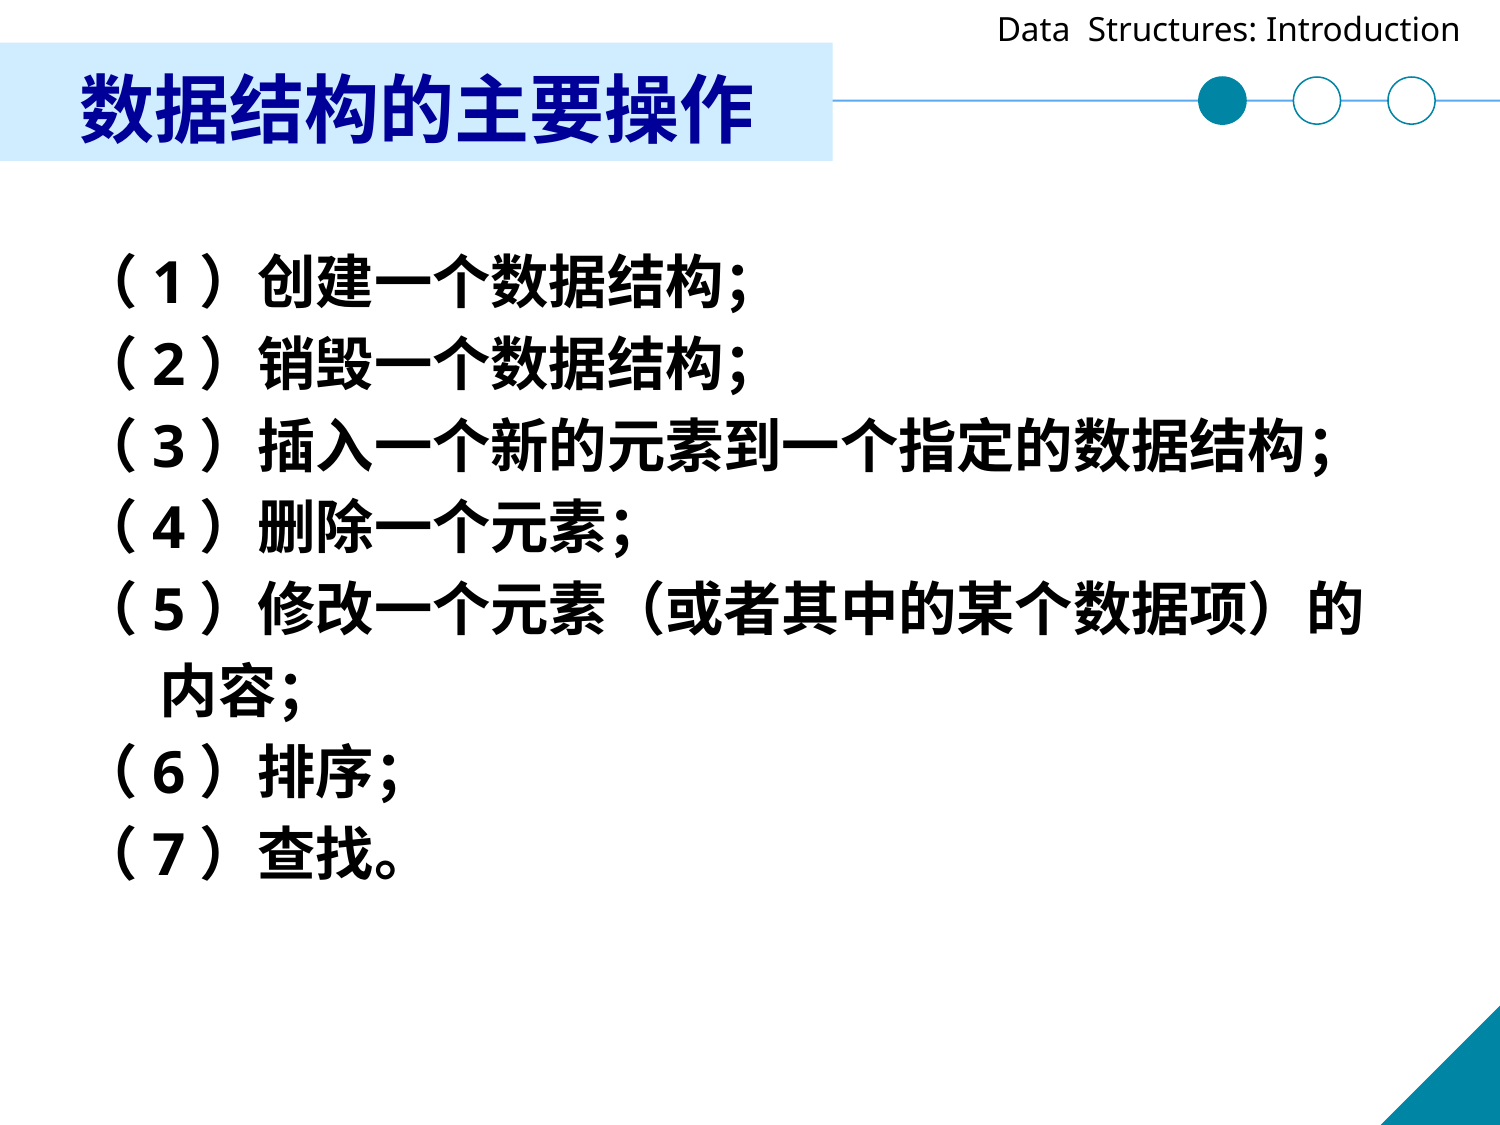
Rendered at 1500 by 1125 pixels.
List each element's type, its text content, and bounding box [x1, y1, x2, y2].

text_box [1387, 77, 1436, 125]
list 数据结构的主要操作 （1）创建一个数据结构； （2）销毁一个数据结构； （3）插入一个新的元素到一个指定的数据结构； （4）删除一个元素； （5）修改一个元素（或者其中的某个数据项）的 内容； （6）排序； （7）查找。 [64, 54, 1415, 930]
text_box [1293, 77, 1341, 125]
text_box [1198, 77, 1247, 125]
